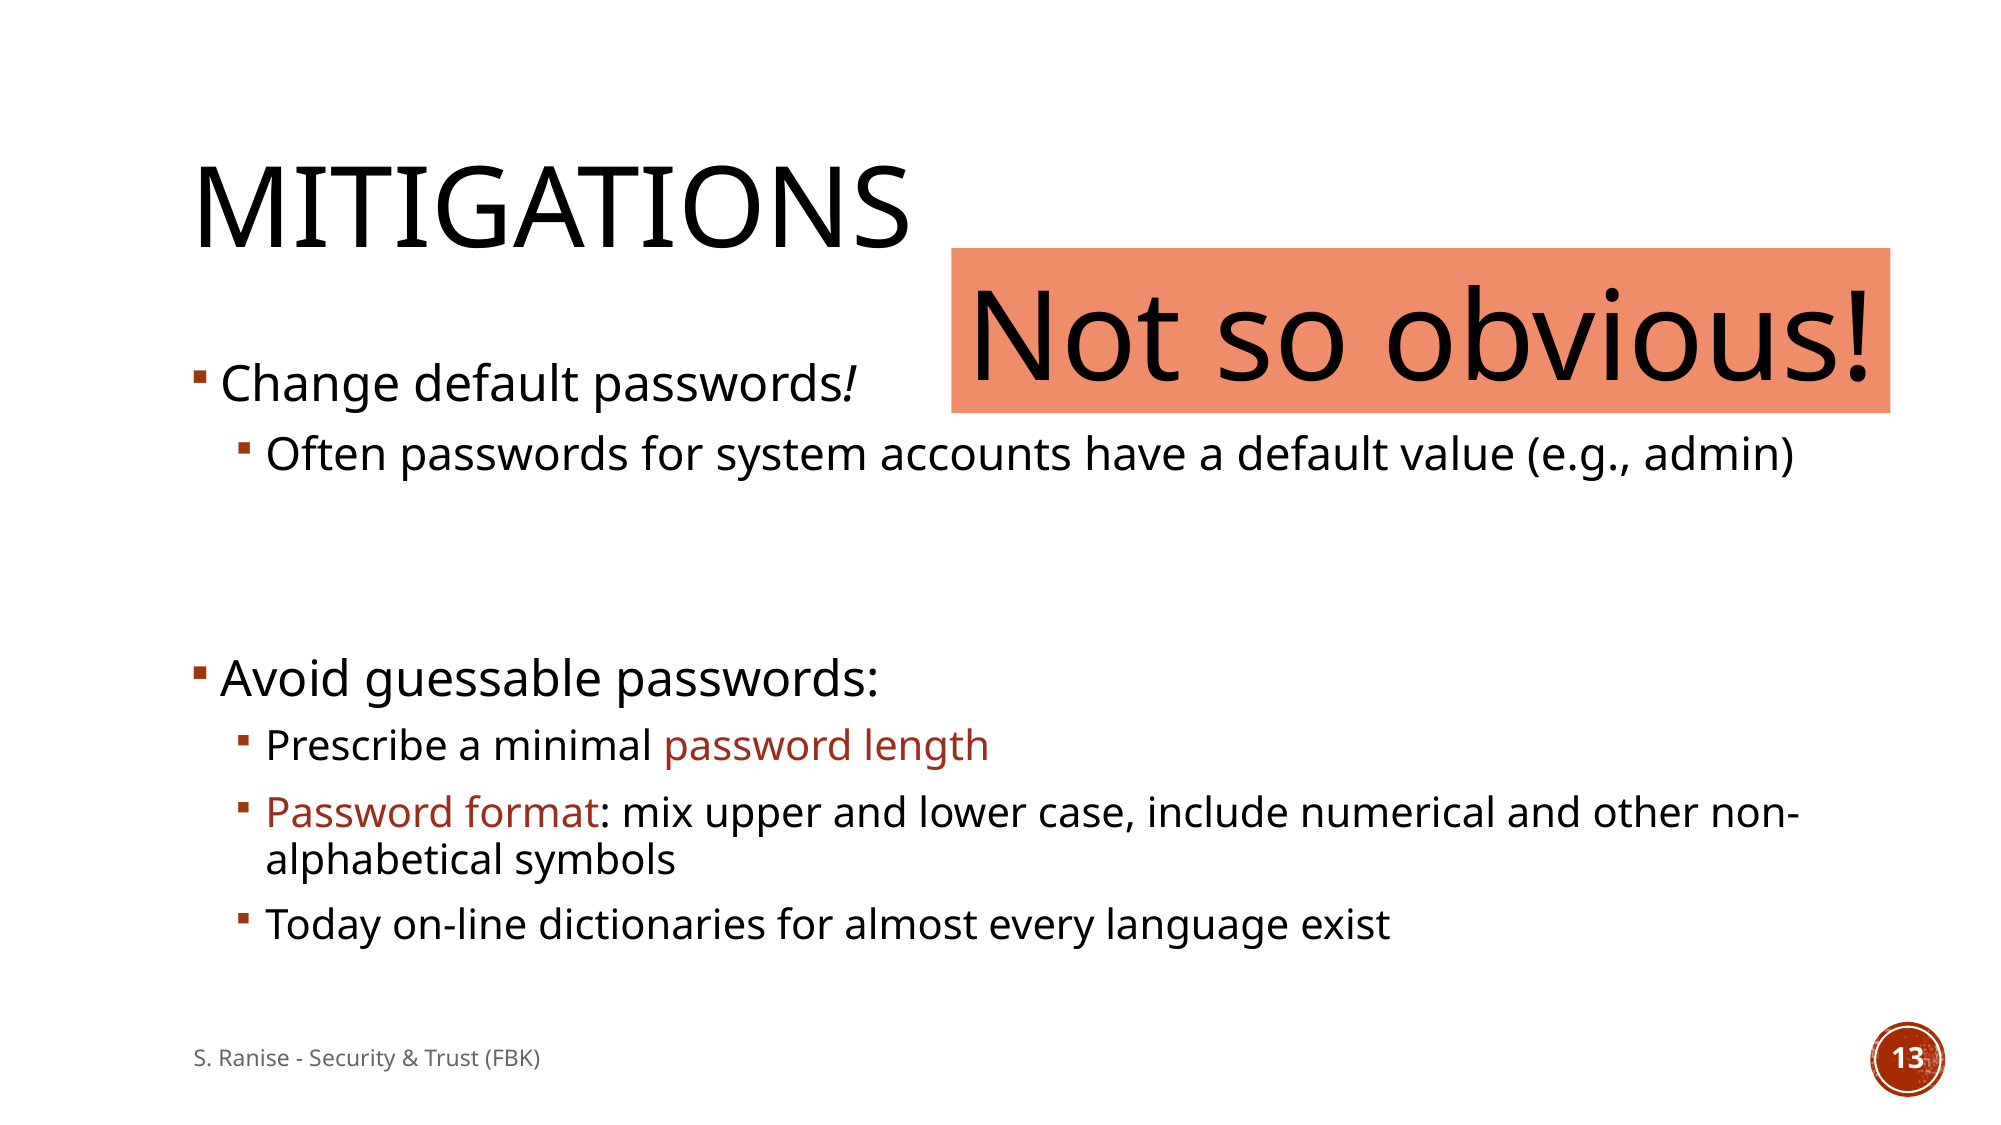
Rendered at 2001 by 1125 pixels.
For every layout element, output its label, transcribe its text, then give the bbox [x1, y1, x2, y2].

text_box Not so obvious! [951, 248, 1891, 413]
list Change default passwords! Often passwords for system accounts have a default value (e.g., admin) Avoid guessable passwords: Prescribe a minimal password length Password format: mix upper and lower case, include numerical and other non-alphabetical symbols Today on-line dictionaries for almost every language exist [175, 348, 1826, 1013]
footer S. Ranise - Security & Trust (FBK) [178, 1028, 1217, 1089]
slide_number 12 [1855, 1028, 1961, 1089]
title Mitigations [175, 79, 1826, 344]
